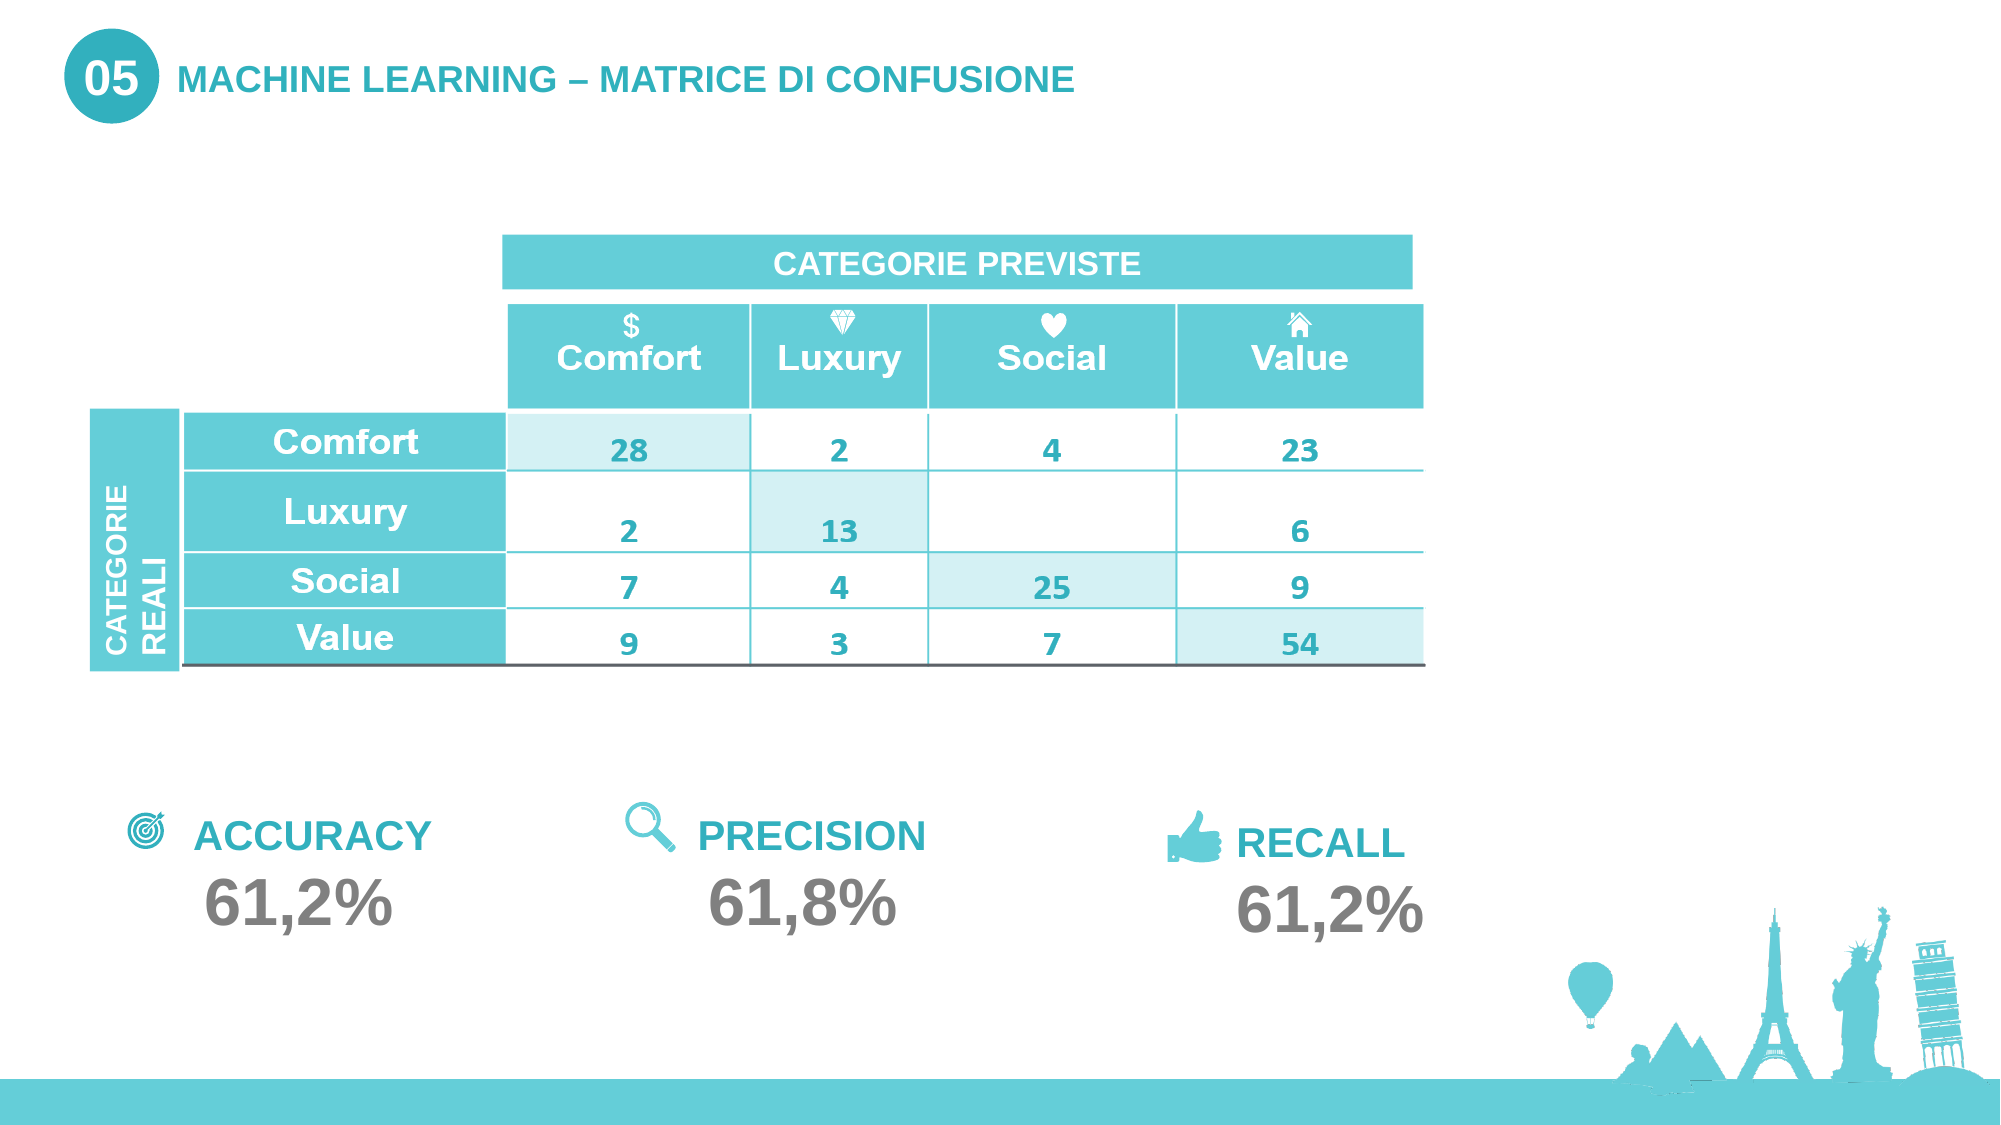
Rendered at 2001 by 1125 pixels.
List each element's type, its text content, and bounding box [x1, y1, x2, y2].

text_box PRECISION 61,8% [682, 801, 951, 947]
text_box [126, 808, 168, 851]
picture [1568, 962, 1727, 1096]
text_box CATEGORIE REALI [89, 408, 180, 672]
text_box [1166, 809, 1221, 864]
picture [1899, 940, 1990, 1086]
text_box ACCURACY 61,2% [178, 801, 458, 947]
text_box CATEGORIE PREVISTE [502, 234, 1413, 290]
picture [182, 301, 1428, 686]
text_box [624, 800, 677, 854]
text_box RECALL 61,2% [1221, 808, 1498, 954]
picture [1830, 906, 1893, 1083]
picture [1733, 908, 1816, 1083]
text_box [41, 28, 1193, 154]
